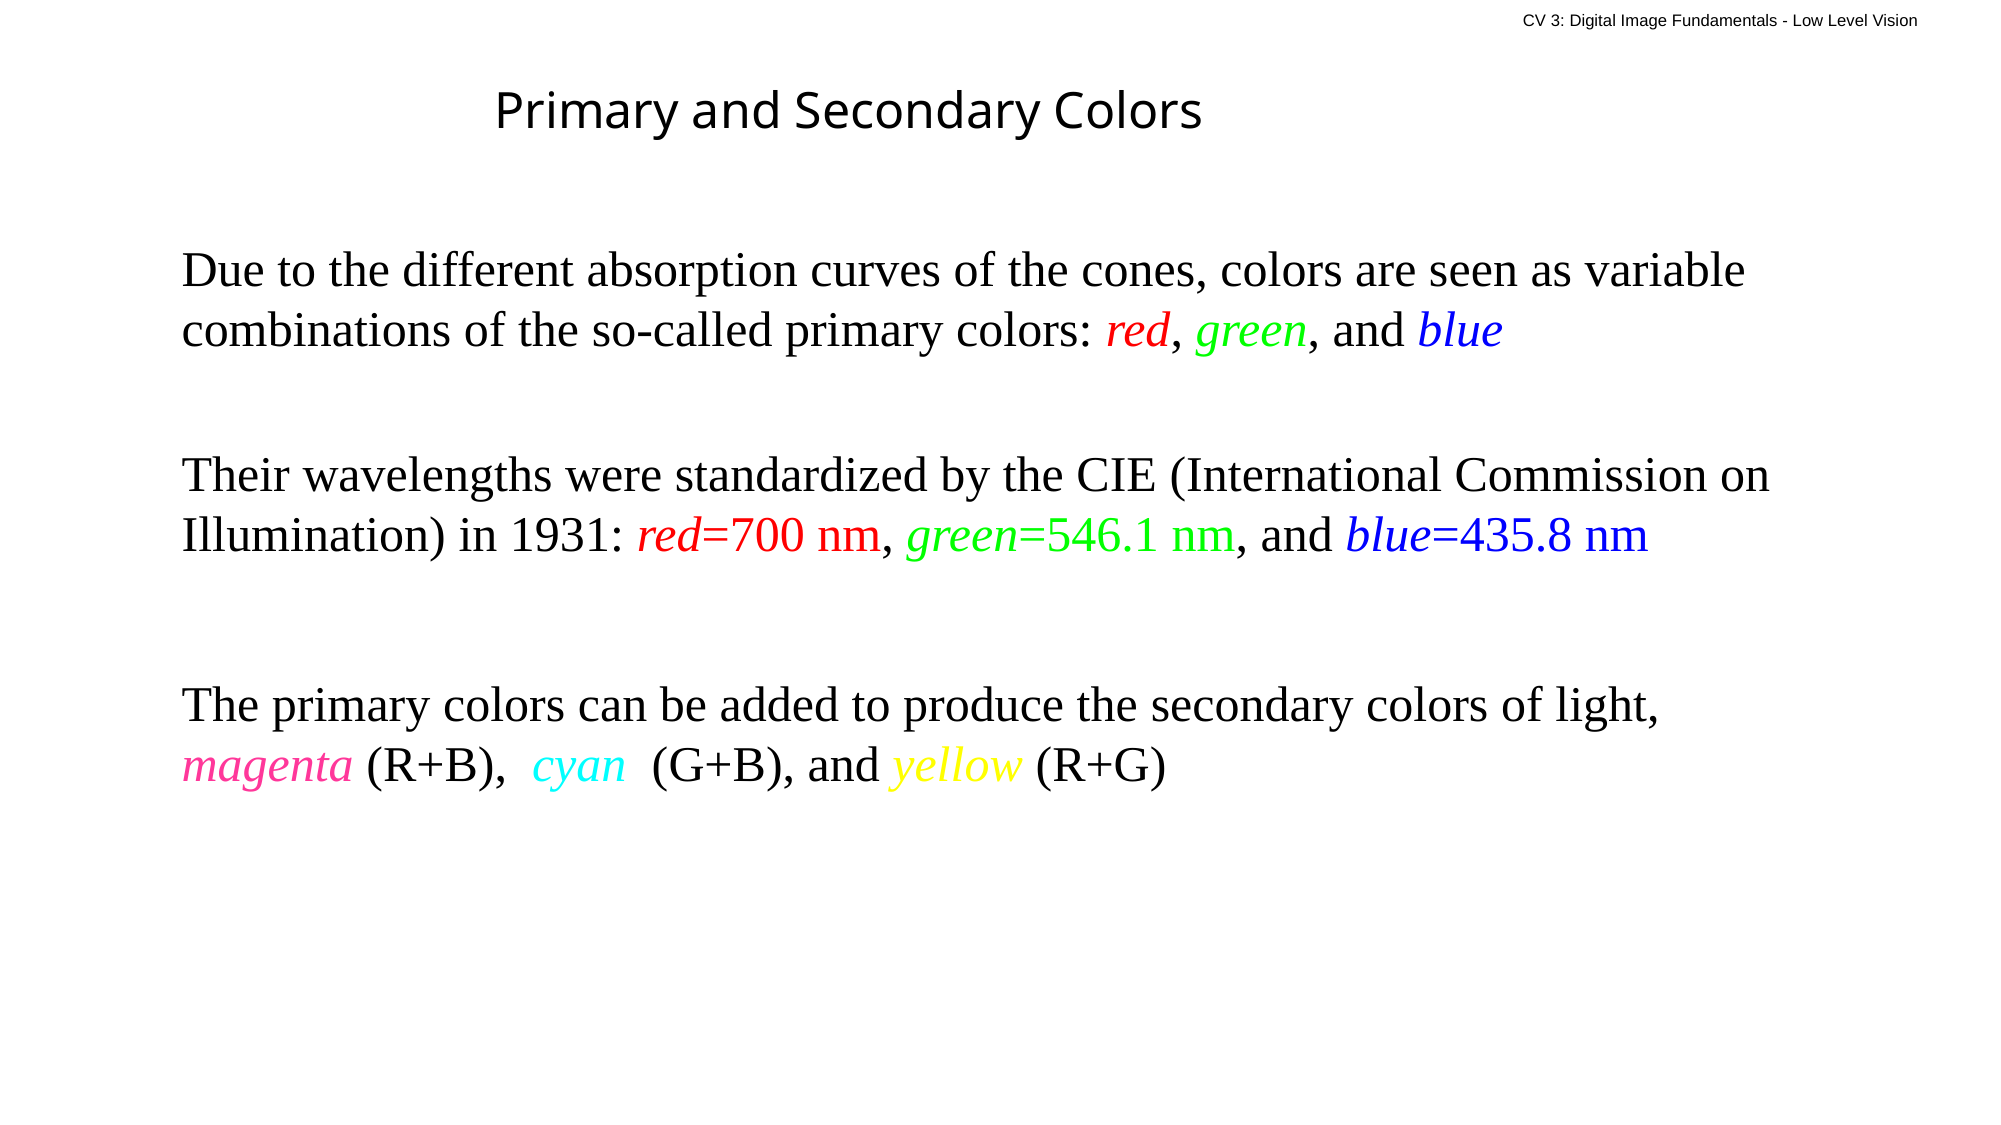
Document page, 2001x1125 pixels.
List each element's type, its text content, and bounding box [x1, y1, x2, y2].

text_box Primary and Secondary Colors [479, 70, 1537, 146]
text_box Due to the different absorption curves of the cones, colors are seen as variable combinations of the so-called primary colors: red, green, and blue Their wavelengths were standardized by the CIE (International Commission on Illumination) in 1931: red=700 nm, green=546.1 nm, and blue=435.8 nm The primary colors can be added to produce the secondary colors of light, magenta (R+B), cyan (G+B), and yellow (R+G) [166, 228, 1834, 799]
